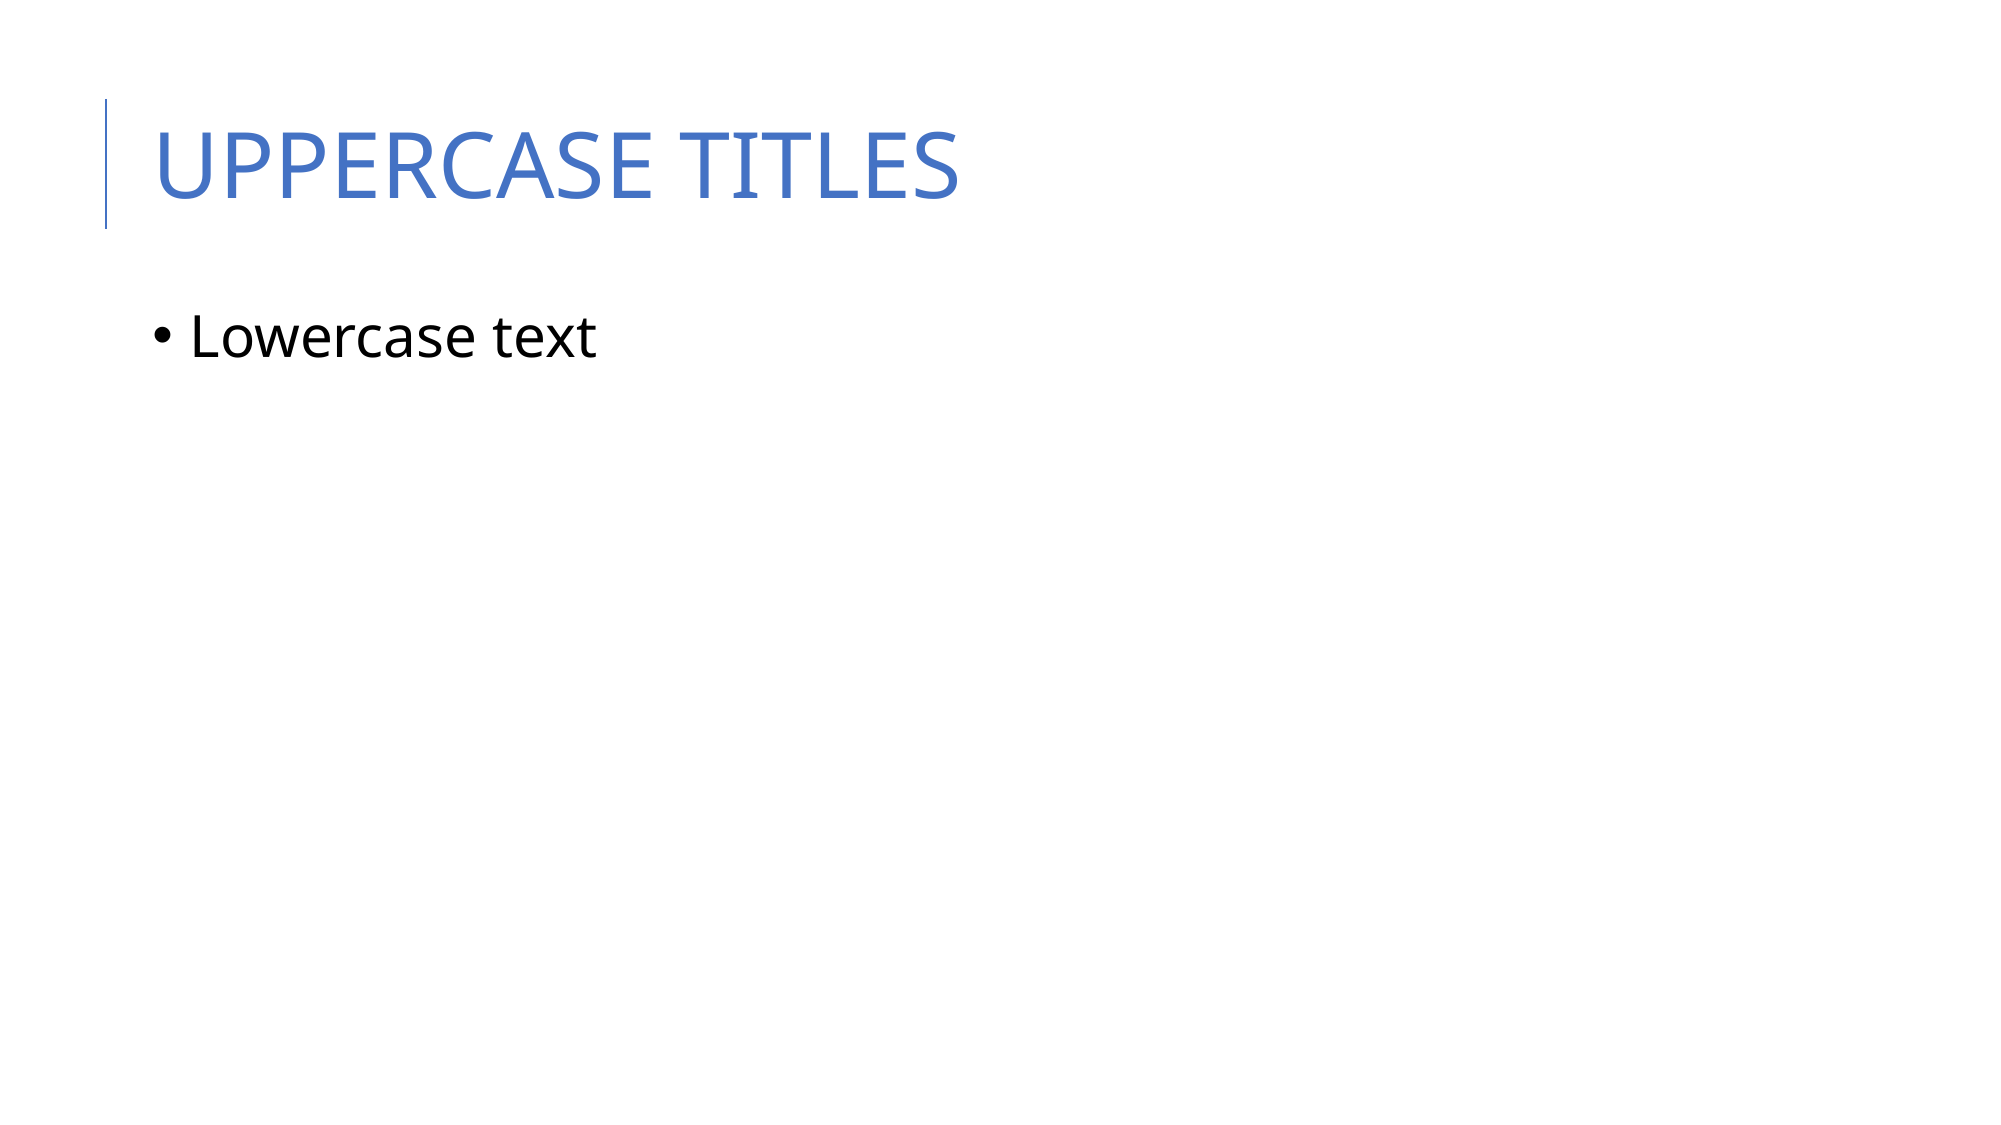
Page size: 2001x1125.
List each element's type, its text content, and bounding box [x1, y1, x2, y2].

list Lowercase text [137, 299, 1863, 1014]
title UPPERCASE TITLES [137, 59, 1863, 278]
